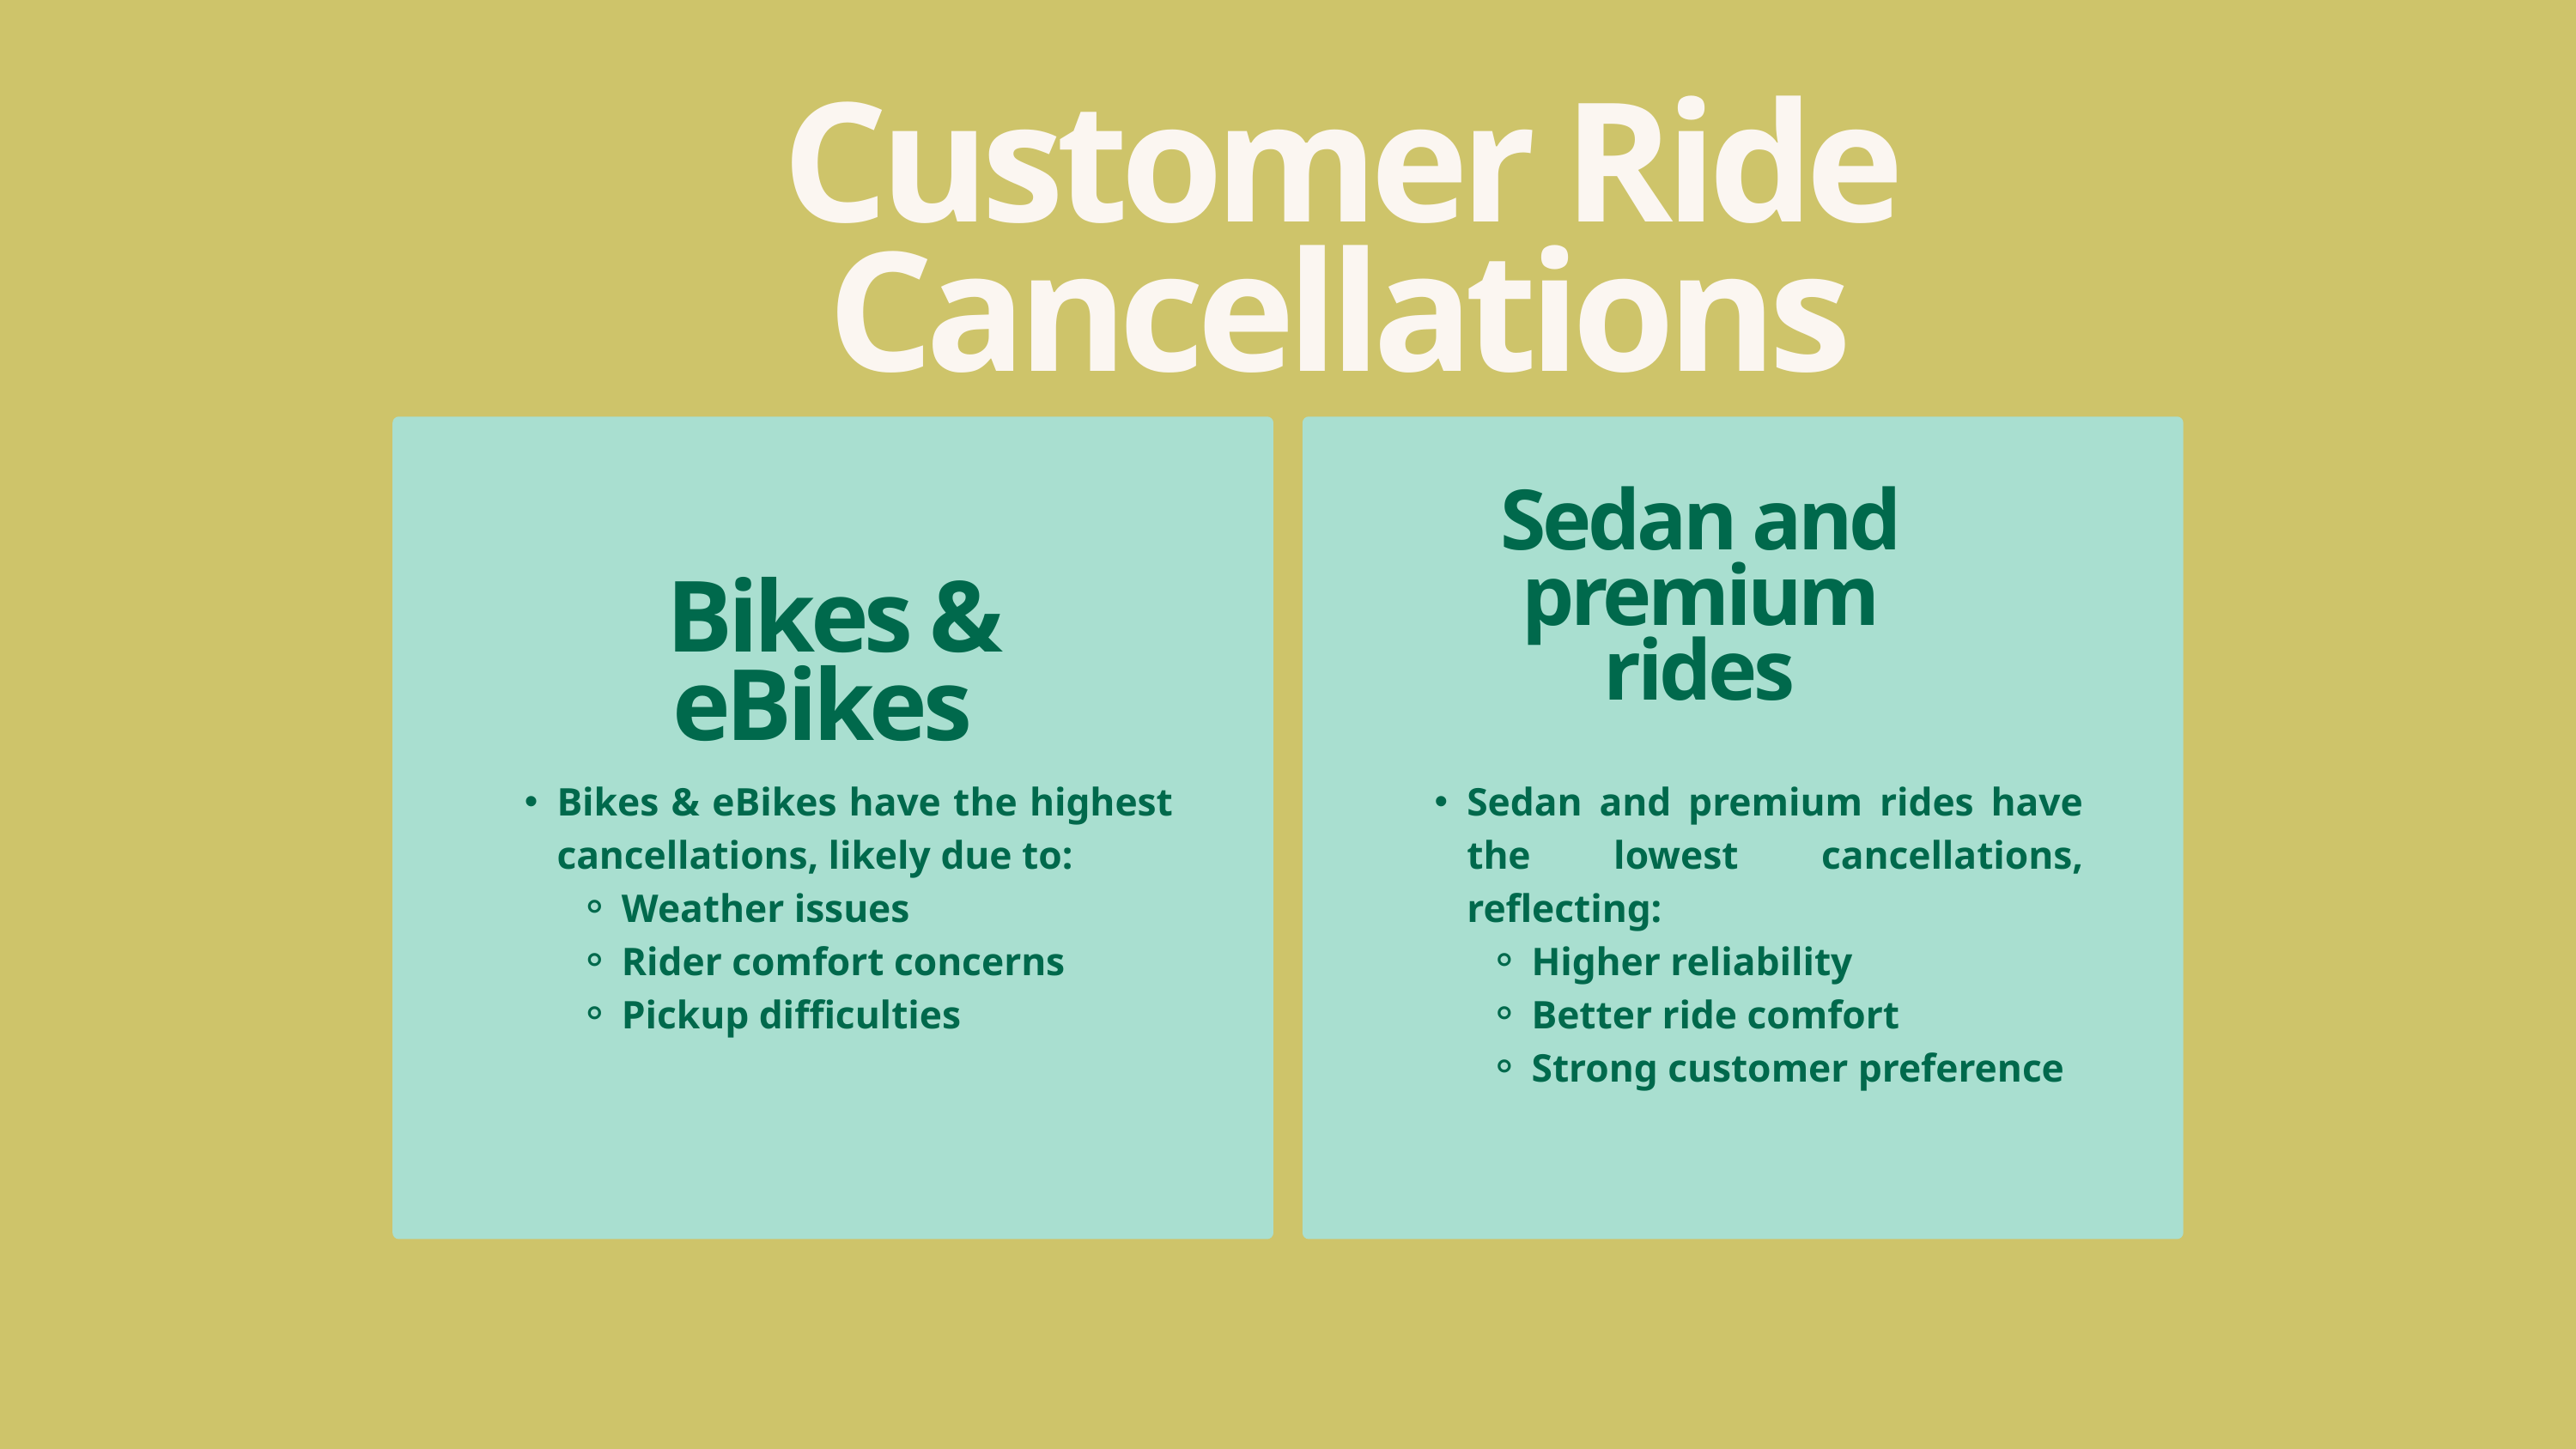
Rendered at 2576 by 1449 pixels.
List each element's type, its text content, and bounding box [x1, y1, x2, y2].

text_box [392, 415, 1274, 1240]
text_box Customer Ride Cancellations [297, 106, 2382, 554]
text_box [1302, 415, 2184, 1240]
